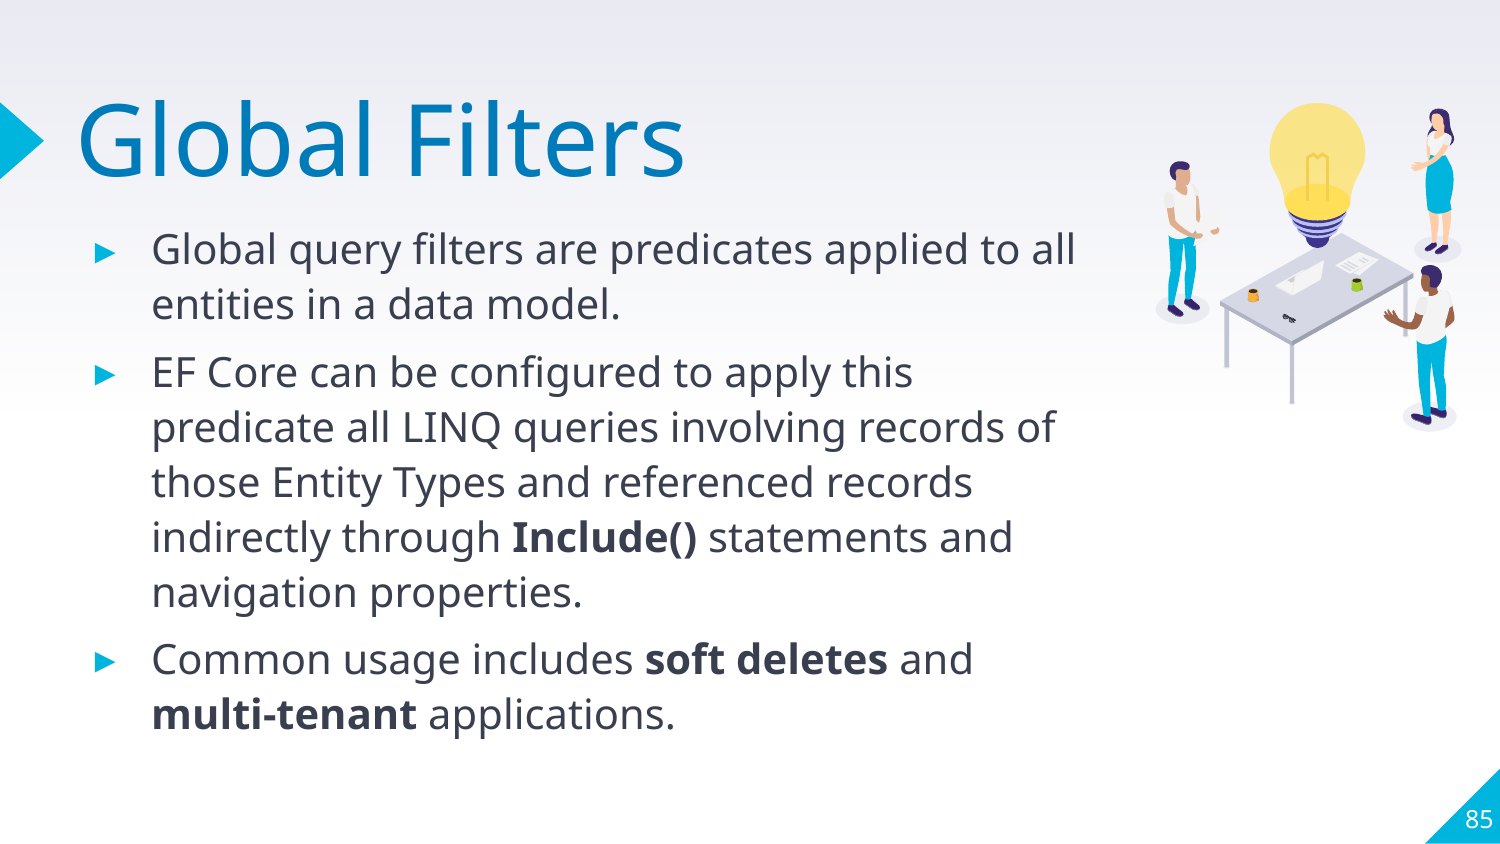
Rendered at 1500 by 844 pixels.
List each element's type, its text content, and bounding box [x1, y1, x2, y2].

title Global Filters [75, 99, 1131, 277]
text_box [1155, 102, 1462, 432]
list Global query filters are predicates applied to all entities in a data model. EF Core can be configured to apply this predicate all LINQ queries involving records of those Entity Types and referenced records indirectly through Include() statements and navigation properties. Common usage includes soft deletes and multi-tenant applications. [76, 217, 1096, 667]
slide_number 85 [1418, 760, 1494, 838]
